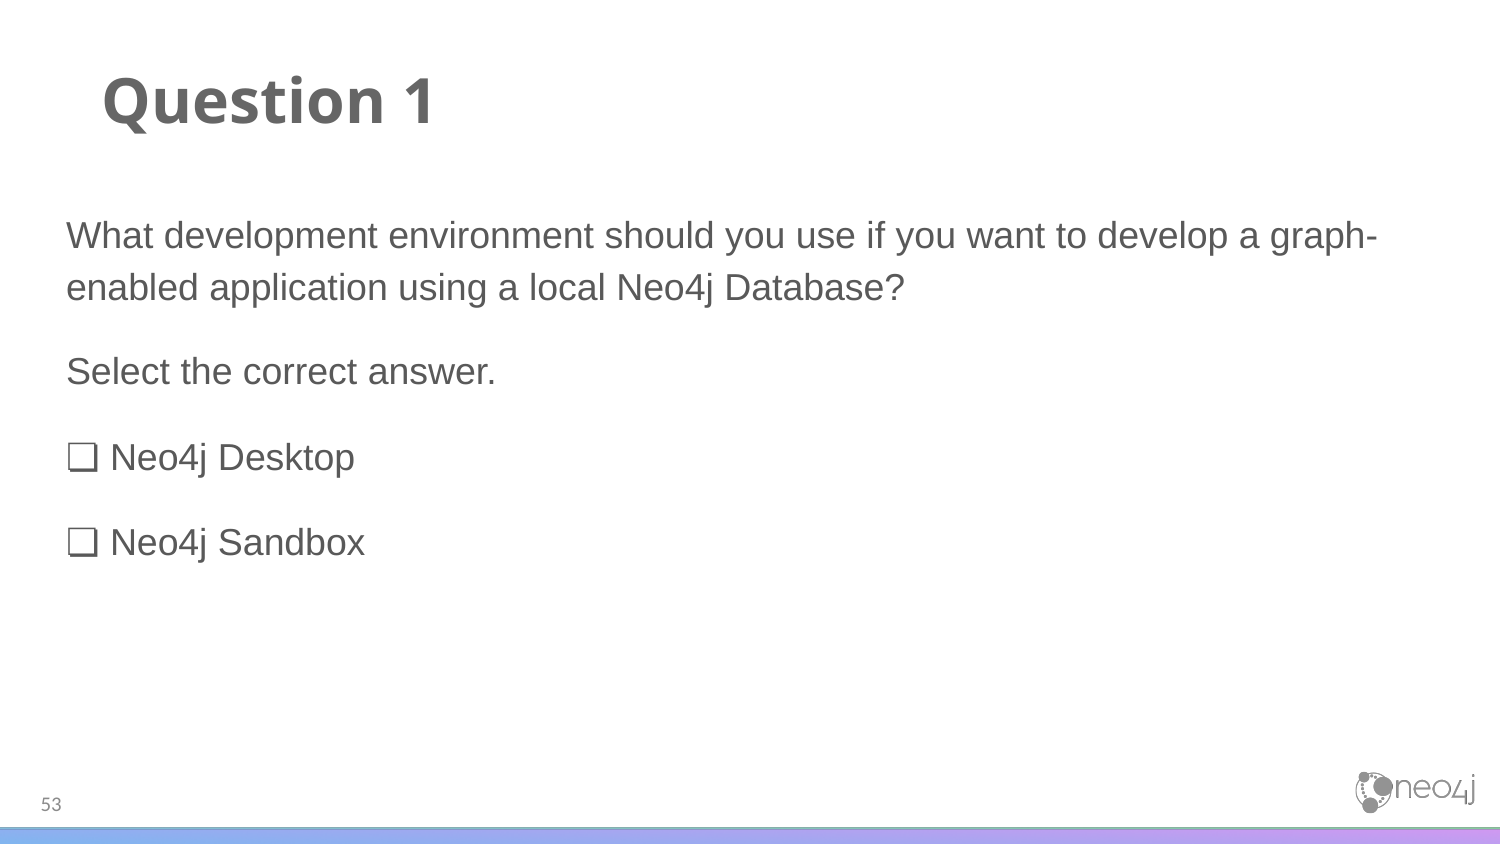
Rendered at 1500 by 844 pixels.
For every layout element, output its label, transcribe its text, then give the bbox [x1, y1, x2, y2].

picture [0, 826, 1500, 844]
text_box What development environment should you use if you want to develop a graph-enabled application using a local Neo4j Database? Select the correct answer. ❏ Neo4j Desktop ❏ Neo4j Sandbox [51, 188, 1449, 750]
slide_number ‹#› [16, 780, 87, 826]
title Question 1 [86, 46, 1386, 146]
picture [1352, 767, 1479, 818]
